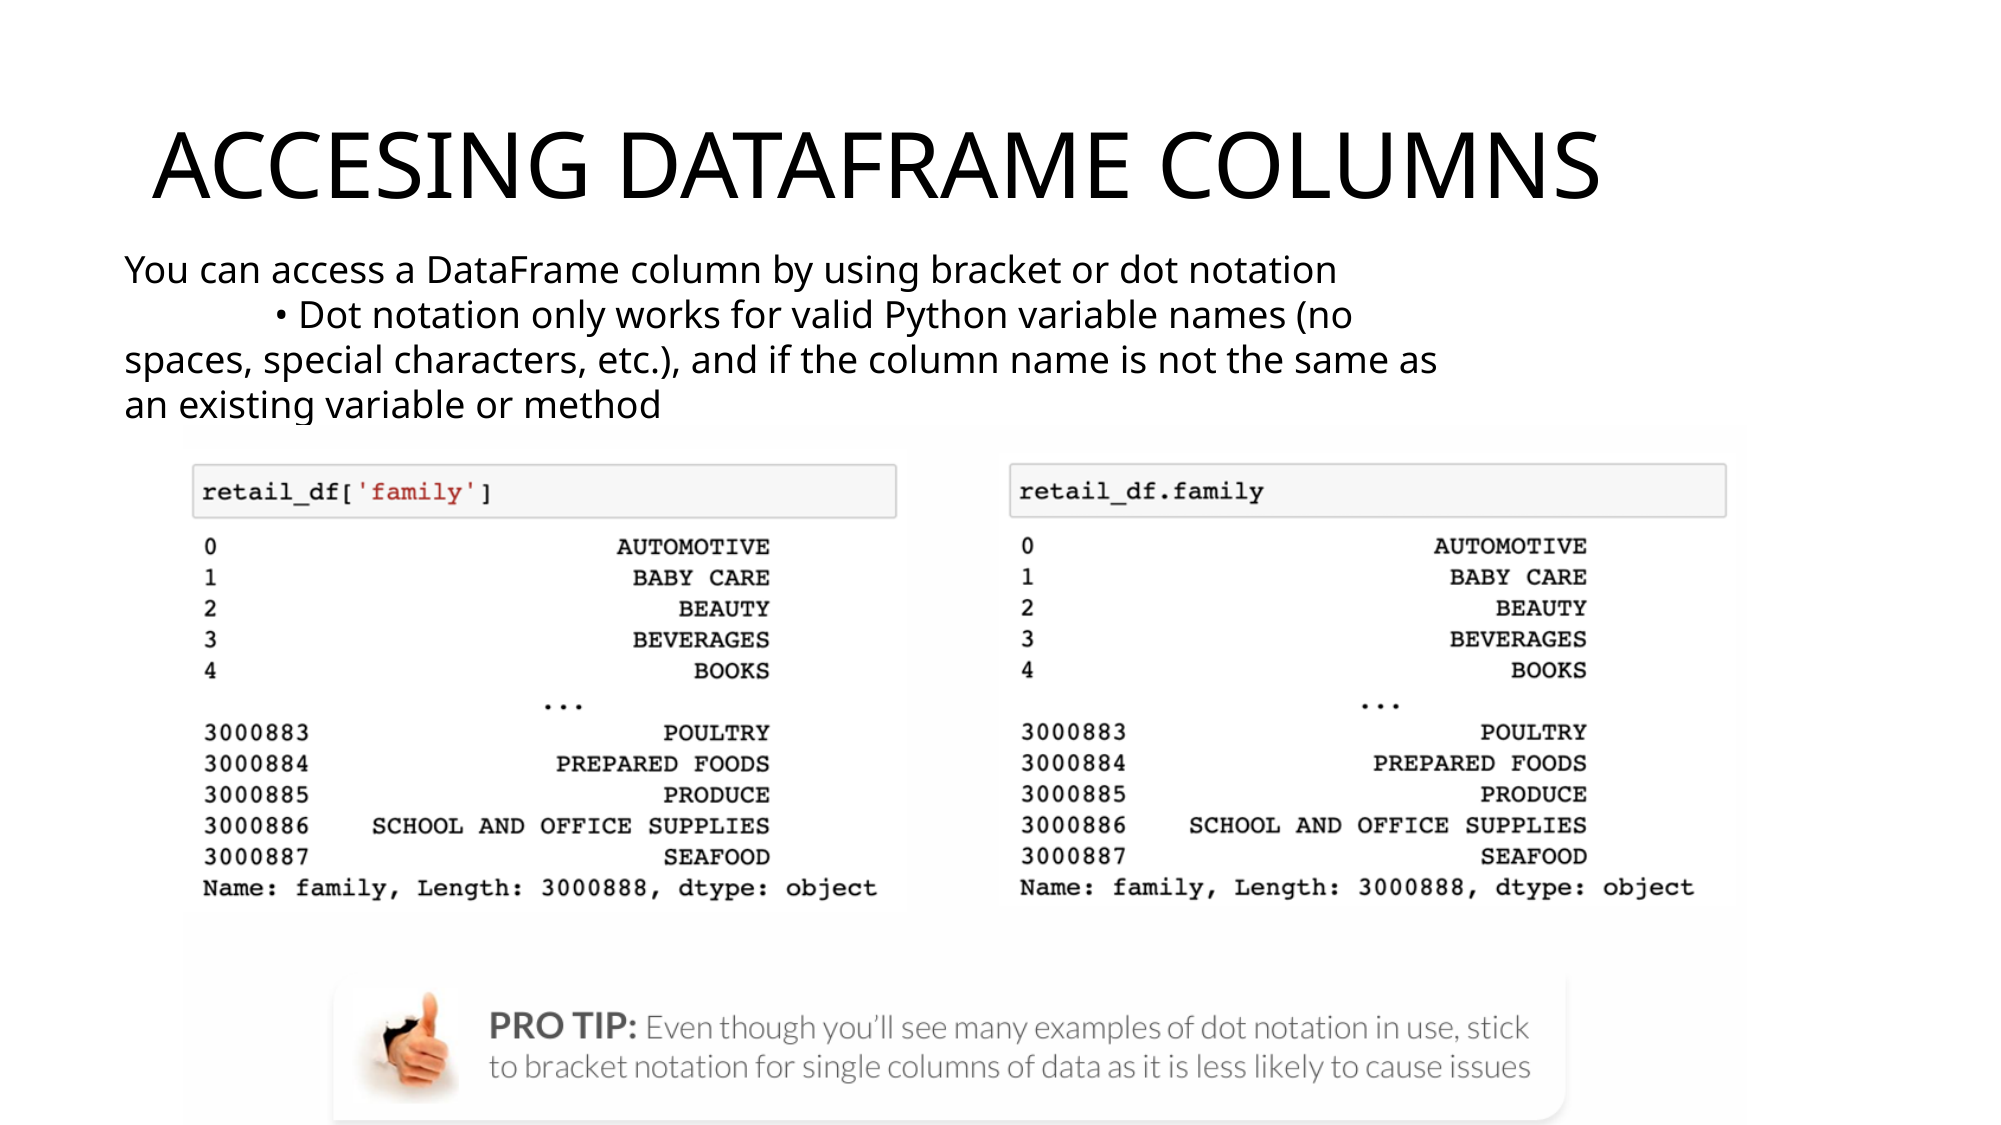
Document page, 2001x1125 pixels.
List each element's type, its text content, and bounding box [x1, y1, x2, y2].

title ACCESING DATAFRAME COLUMNS [137, 59, 1863, 278]
text_box You can access a DataFrame column by using bracket or dot notation • Dot notation only works for valid Python variable names (no spaces, special characters, etc.), and if the column name is not the same as an existing variable or method [109, 238, 1504, 434]
picture [183, 424, 1748, 1125]
